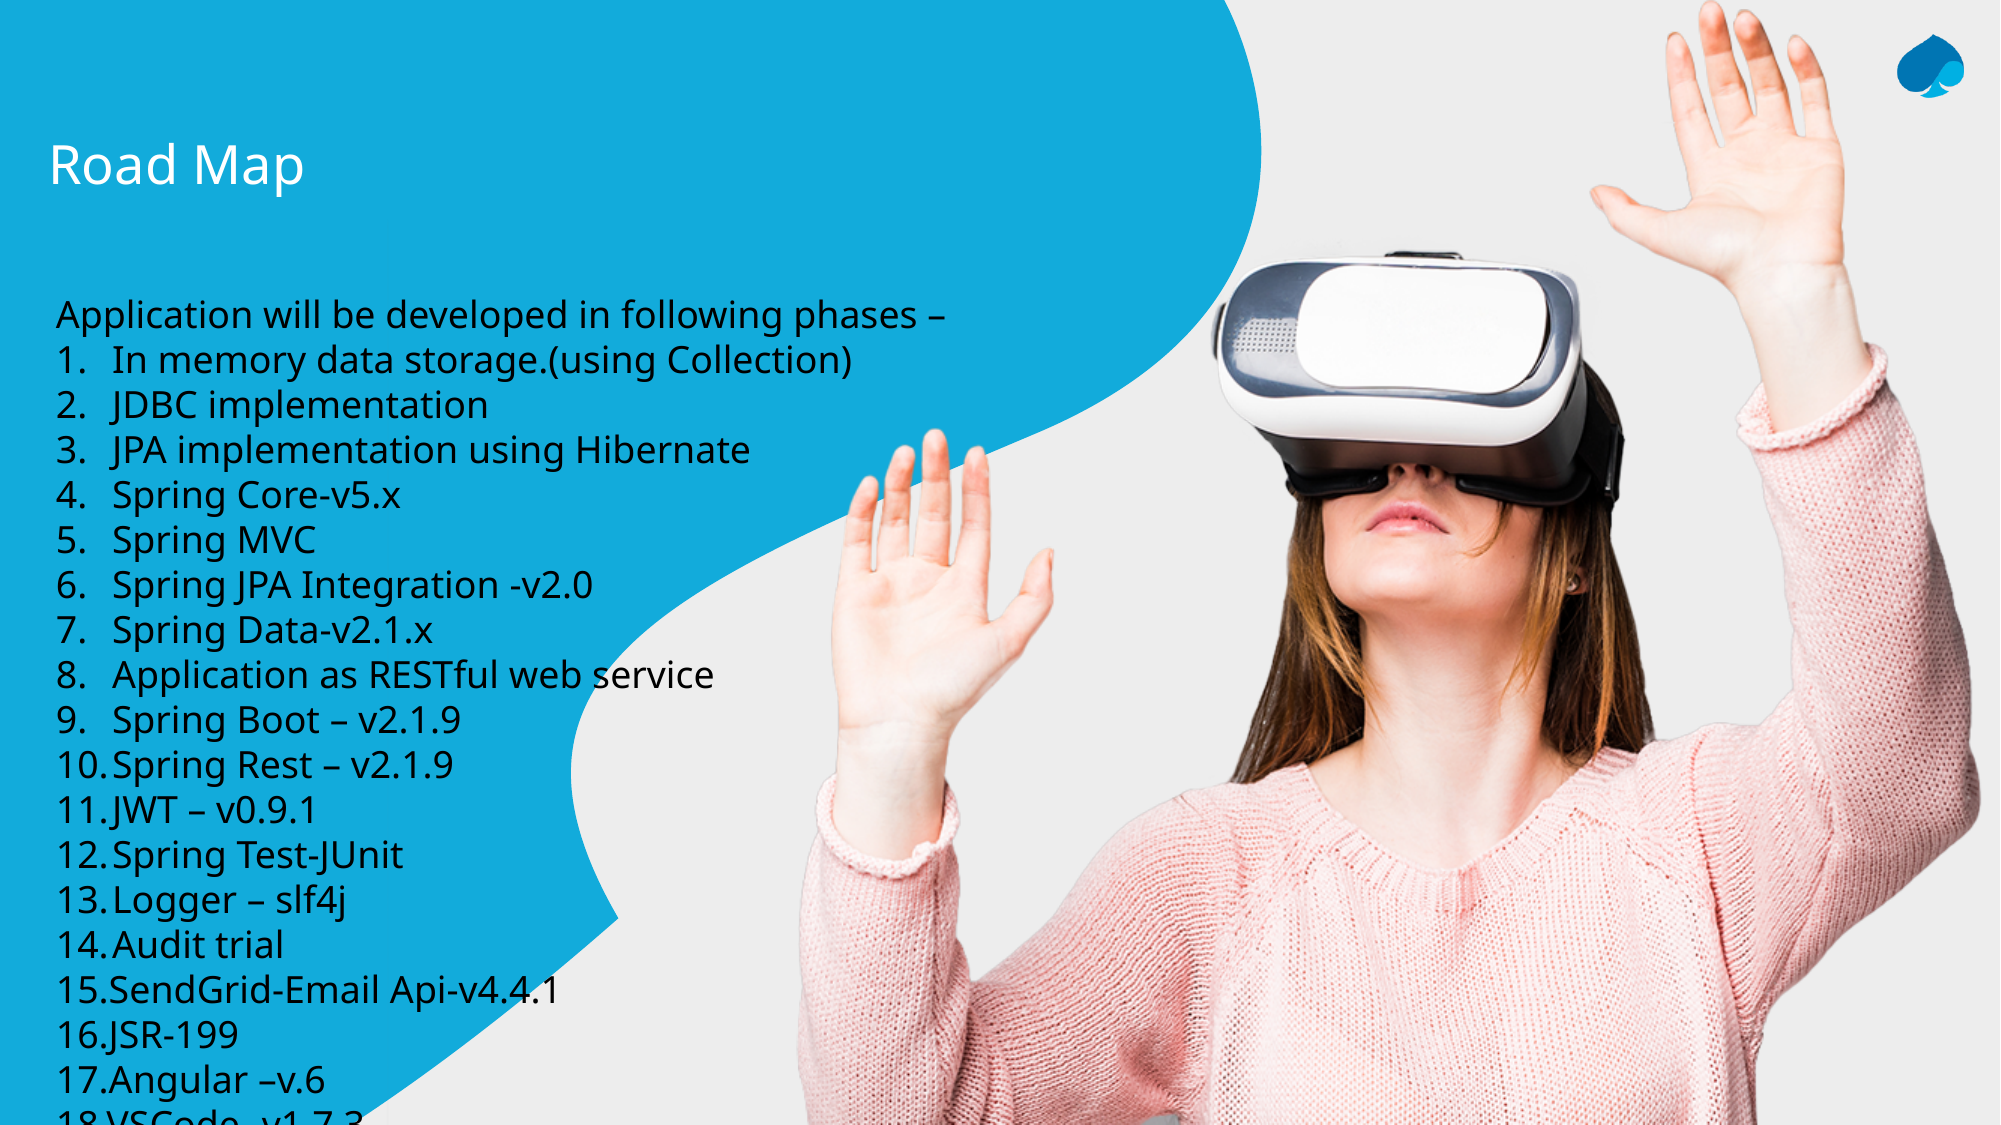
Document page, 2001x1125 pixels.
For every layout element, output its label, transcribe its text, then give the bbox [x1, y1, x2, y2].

picture [372, 0, 2000, 1125]
text_box Application will be developed in following phases – In memory data storage.(using Collection) JDBC implementation JPA implementation using Hibernate Spring Core-v5.x Spring MVC Spring JPA Integration -v2.0 Spring Data-v2.1.x Application as RESTful web service Spring Boot – v2.1.9 Spring Rest – v2.1.9 JWT – v0.9.1 Spring Test-JUnit Logger – slf4j Audit trial 15.SendGrid-Email Api-v4.4.1 16.JSR-199 17.Angular –v.6 18.VSCode- v1.7.3 19.Node js-v10.16.3 [41, 283, 963, 1125]
list Road Map [48, 61, 783, 196]
